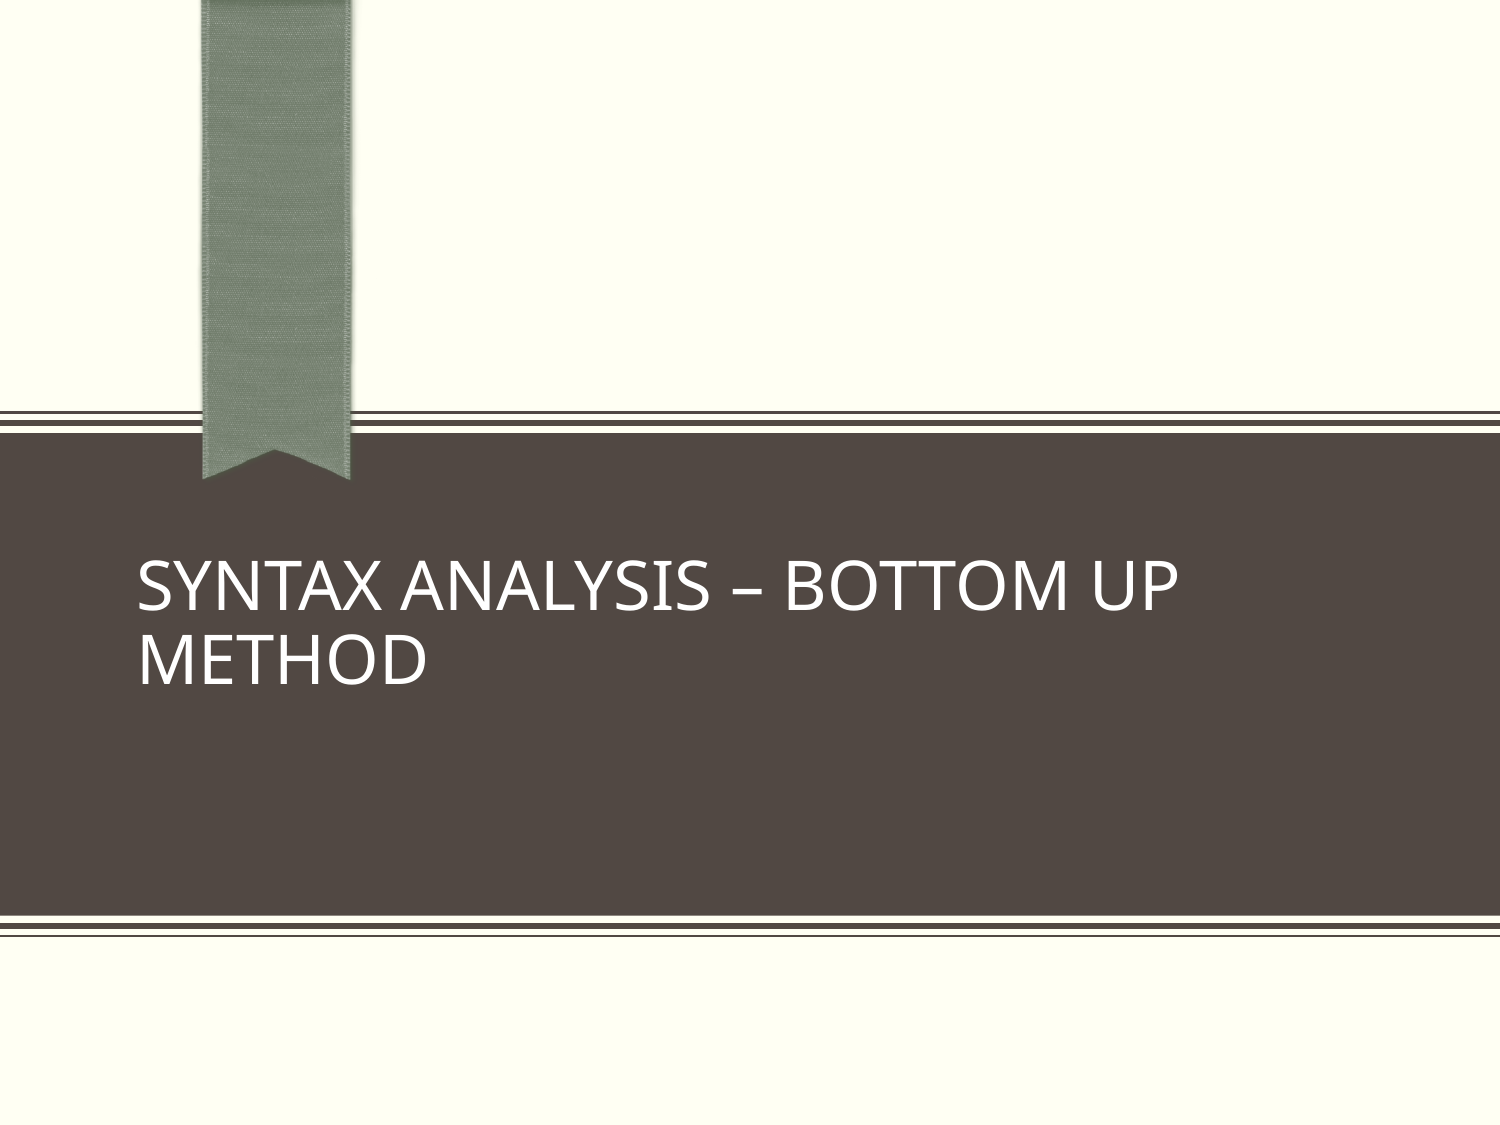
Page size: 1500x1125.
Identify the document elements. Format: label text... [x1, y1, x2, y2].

title Syntax Analysis – Bottom UP Method [135, 487, 1375, 764]
